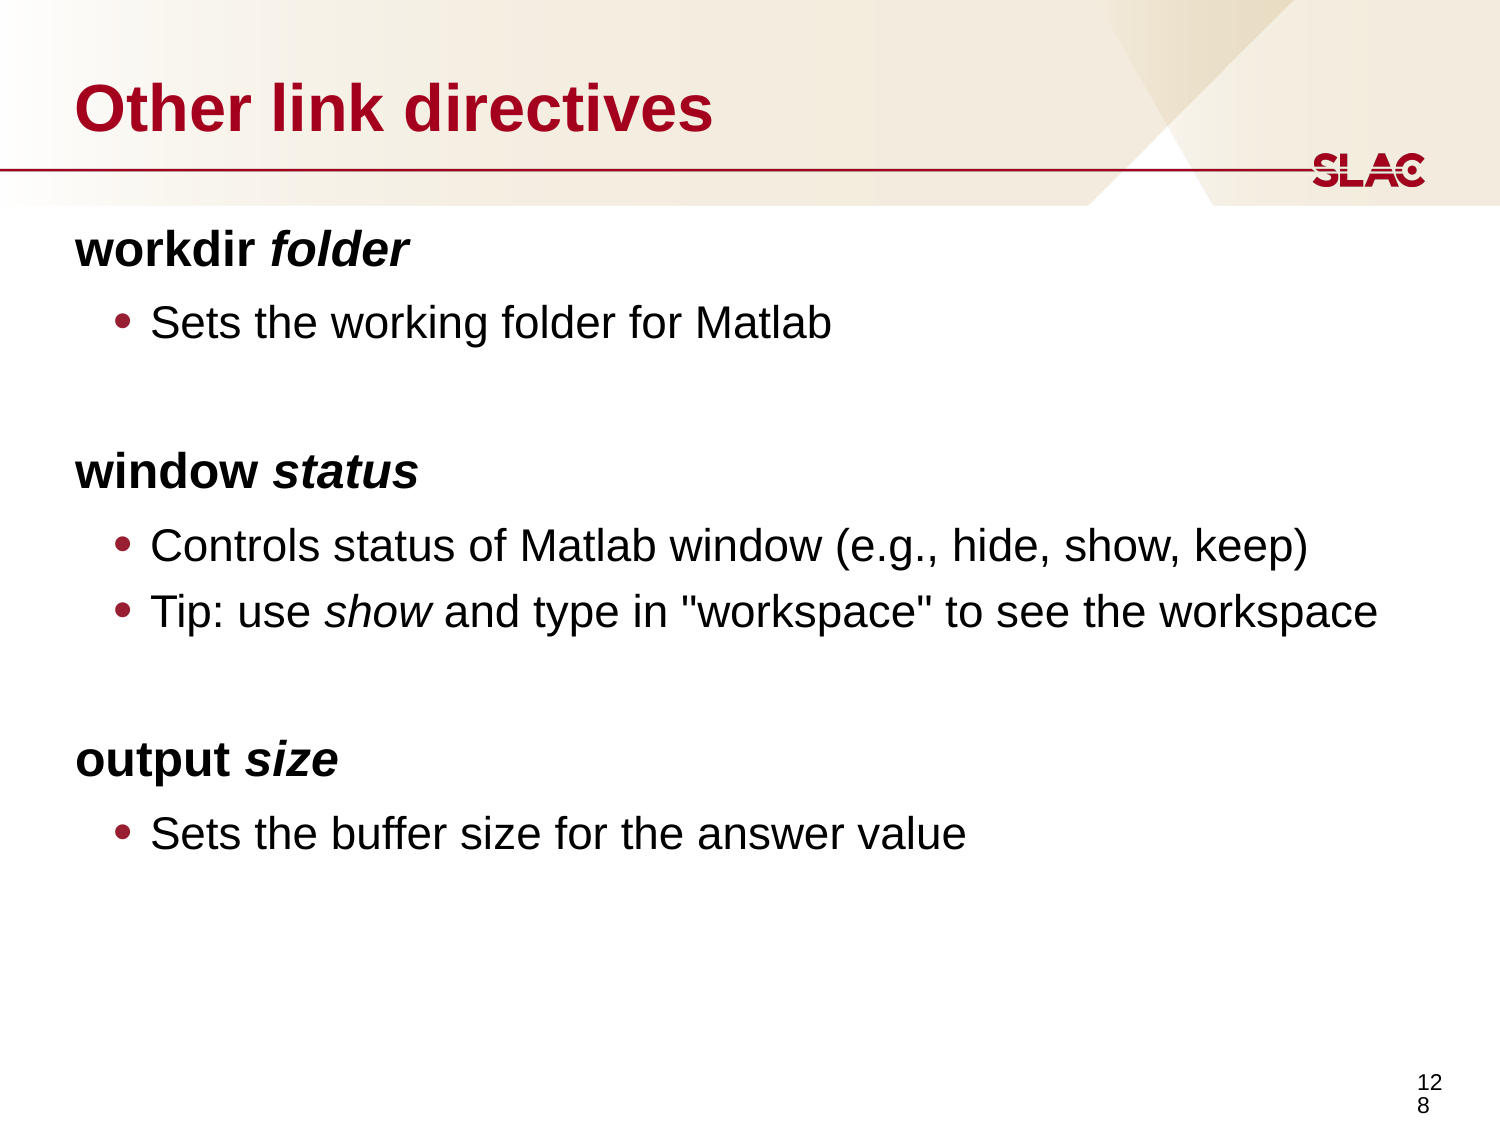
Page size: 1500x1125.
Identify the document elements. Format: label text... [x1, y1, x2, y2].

slide_number 128 [1405, 1036, 1458, 1125]
picture [0, 0, 1500, 206]
title Other link directives [74, 21, 1404, 145]
list workdir folder Sets the working folder for Matlab window status Controls status of Matlab window (e.g., hide, show, keep) Tip: use show and type in "workspace" to see the workspace output size Sets the buffer size for the answer value [75, 203, 1406, 1035]
